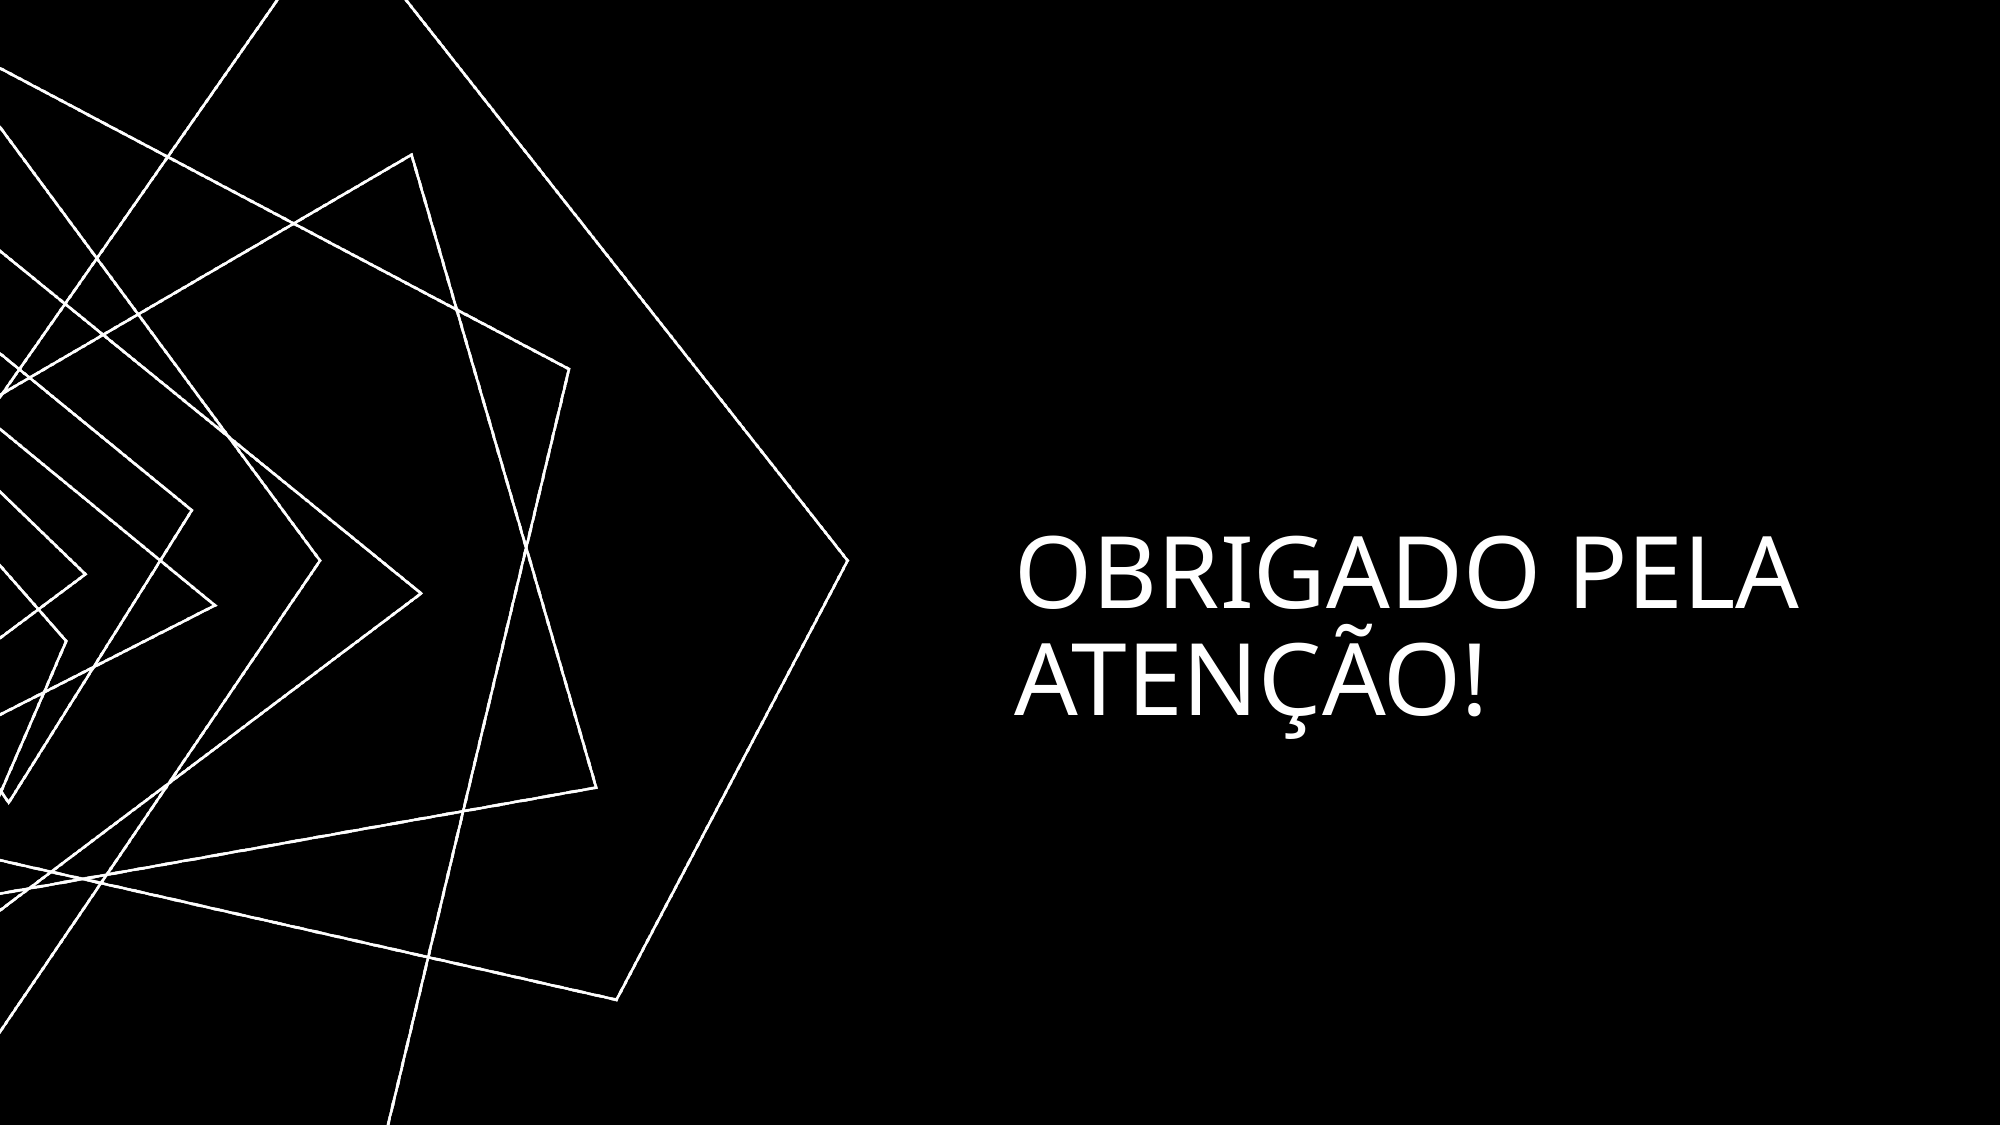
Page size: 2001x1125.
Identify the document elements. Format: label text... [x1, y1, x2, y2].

picture [0, 0, 850, 1125]
title Obrigado pela atenção! [999, 150, 1830, 746]
